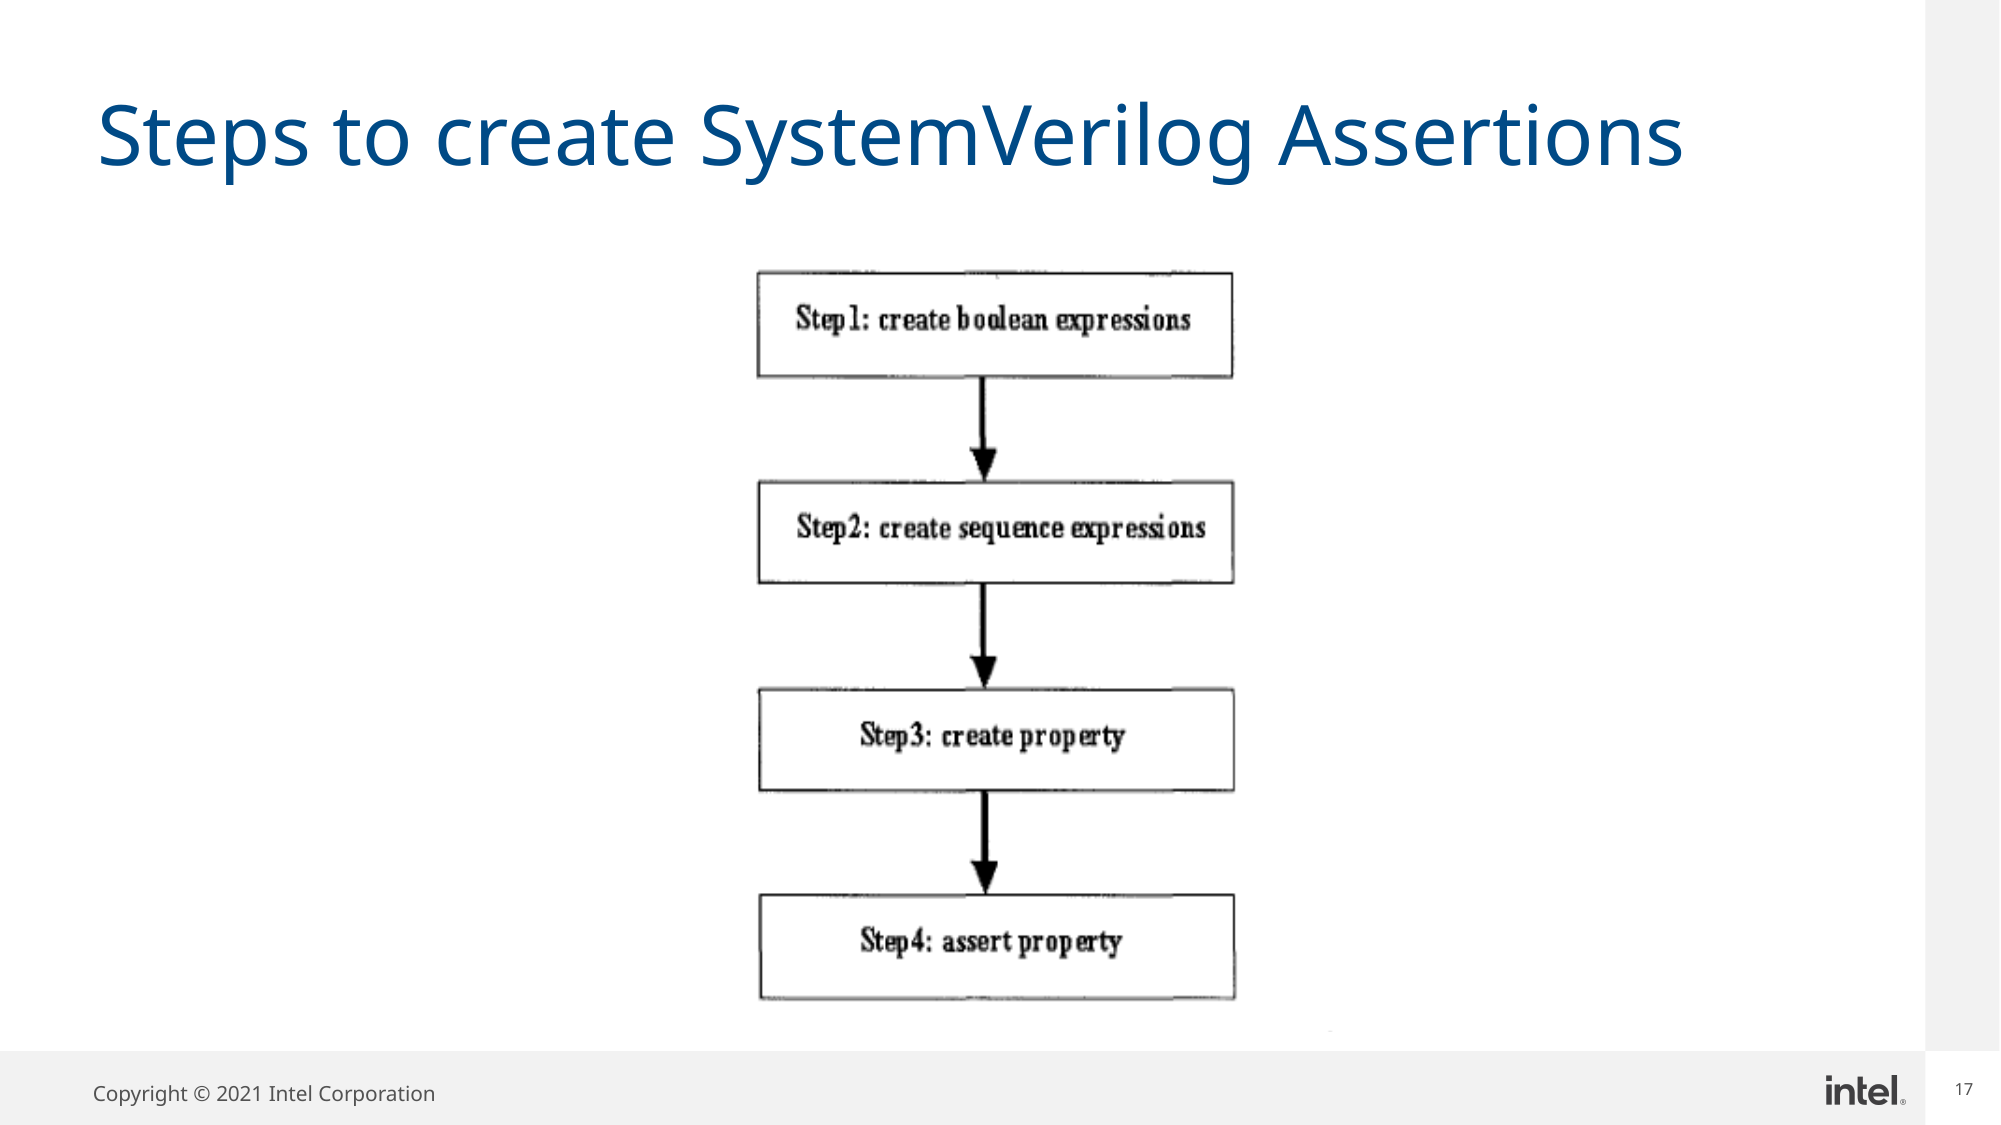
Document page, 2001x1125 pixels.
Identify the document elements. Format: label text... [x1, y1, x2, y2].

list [656, 238, 1339, 1032]
title Steps to create SystemVerilog Assertions [96, 93, 1898, 240]
picture [1826, 1075, 1906, 1105]
